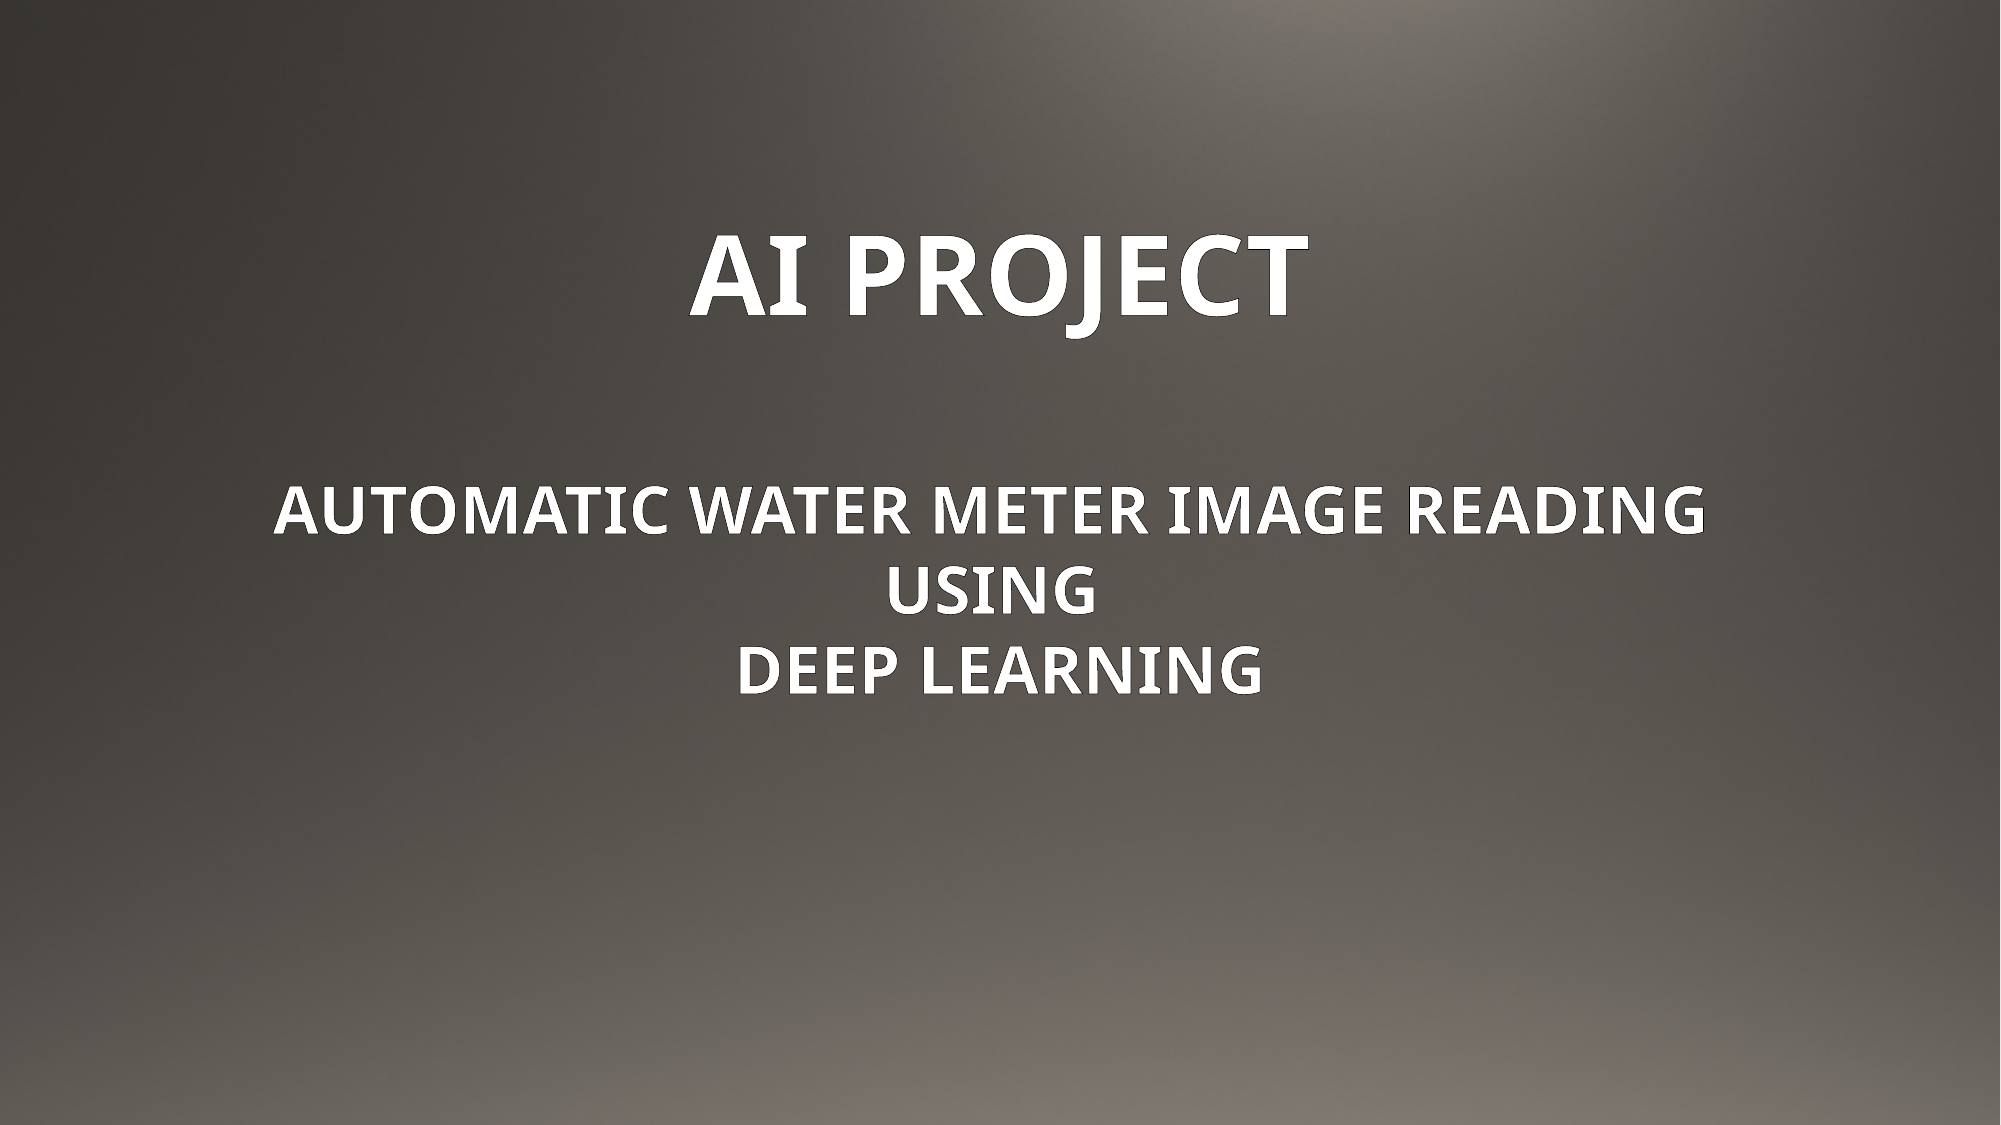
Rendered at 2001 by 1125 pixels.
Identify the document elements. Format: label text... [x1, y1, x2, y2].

text_box AI PROJECT [0, 195, 2000, 346]
picture [0, 0, 2001, 1125]
text_box AUTOMATIC WATER METER IMAGE READING USING DEEP LEARNING [0, 459, 2000, 715]
